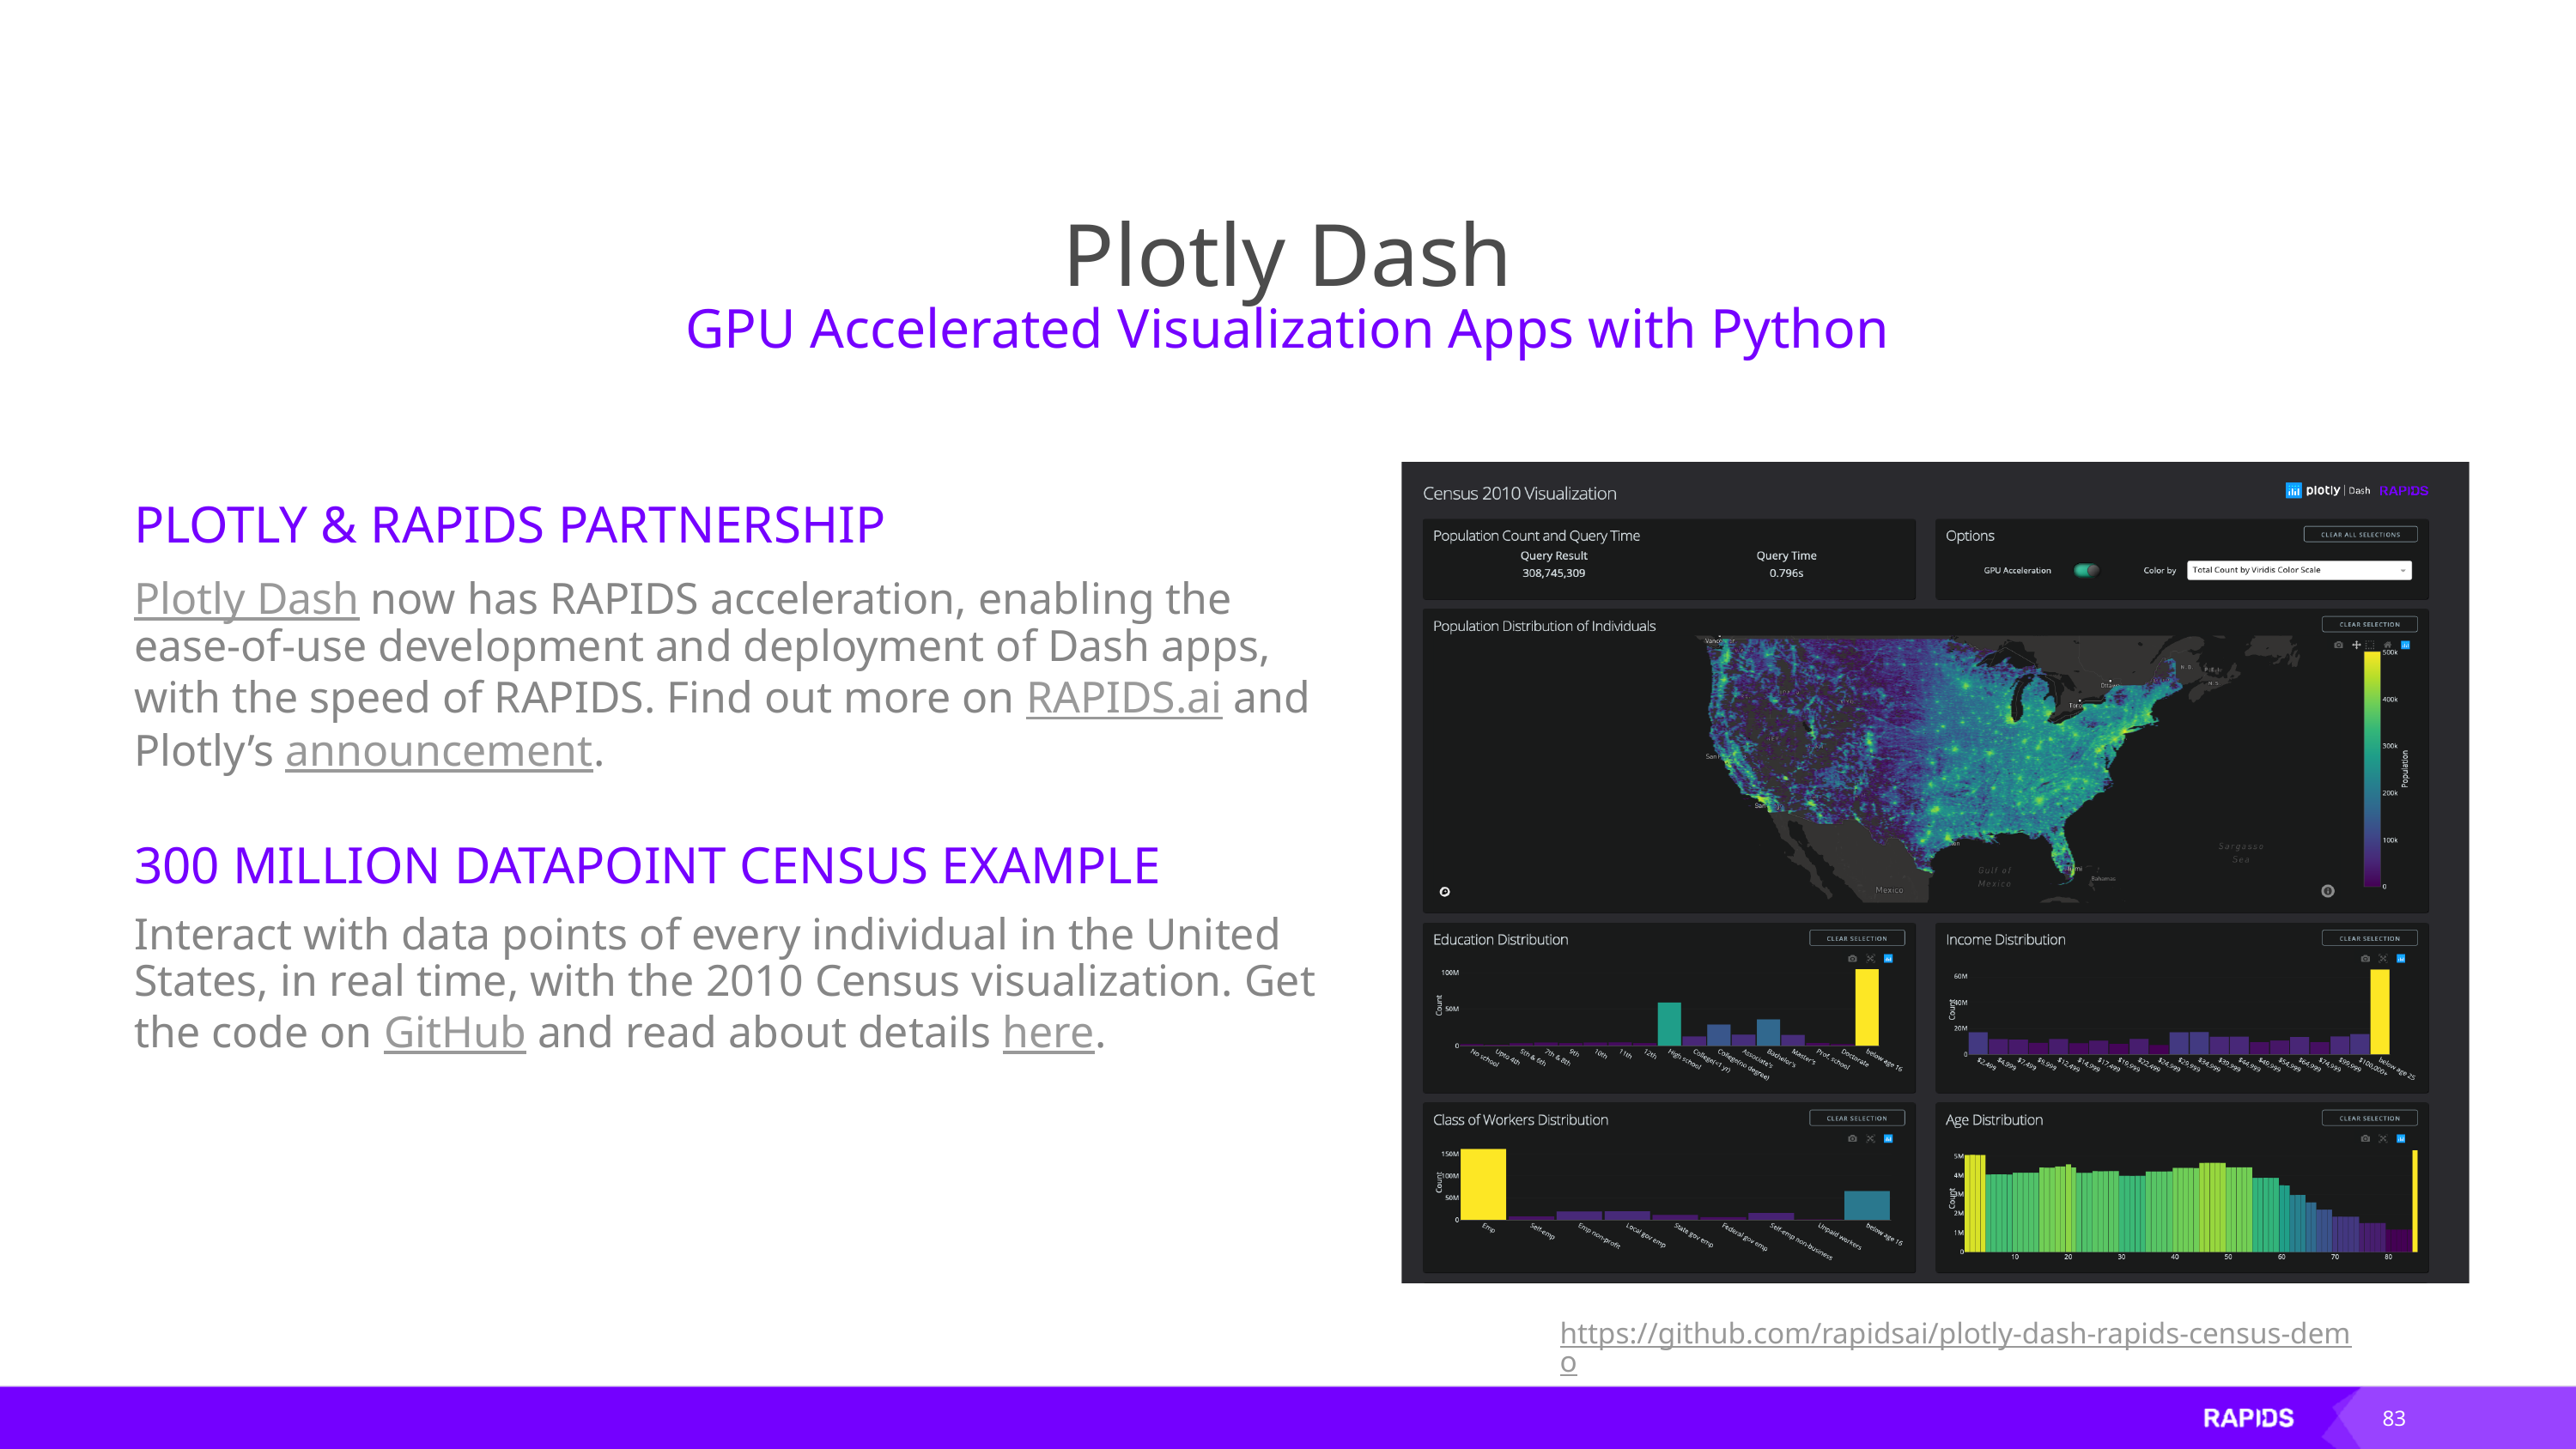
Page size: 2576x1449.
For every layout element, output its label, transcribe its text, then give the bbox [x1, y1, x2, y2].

title Plotly Dash [117, 173, 2459, 295]
list PLOTLY & RAPIDS PARTNERSHIP Plotly Dash now has RAPIDS acceleration, enabling the ease-of-use development and deployment of Dash apps, with the speed of RAPIDS. Find out more on RAPIDS.ai and Plotly’s announcement. 300 MILLION DATAPOINT CENSUS EXAMPLE Interact with data points of every individual in the United States, in real time, with the 2010 Census visualization. Get the code on GitHub and read about details here. [121, 493, 1352, 1367]
text_box https://github.com/rapidsai/plotly-dash-rapids-census-demo [1546, 1301, 2367, 1367]
picture [0, 0, 2576, 1449]
list GPU Accelerated Visualization Apps with Python [117, 295, 2459, 419]
